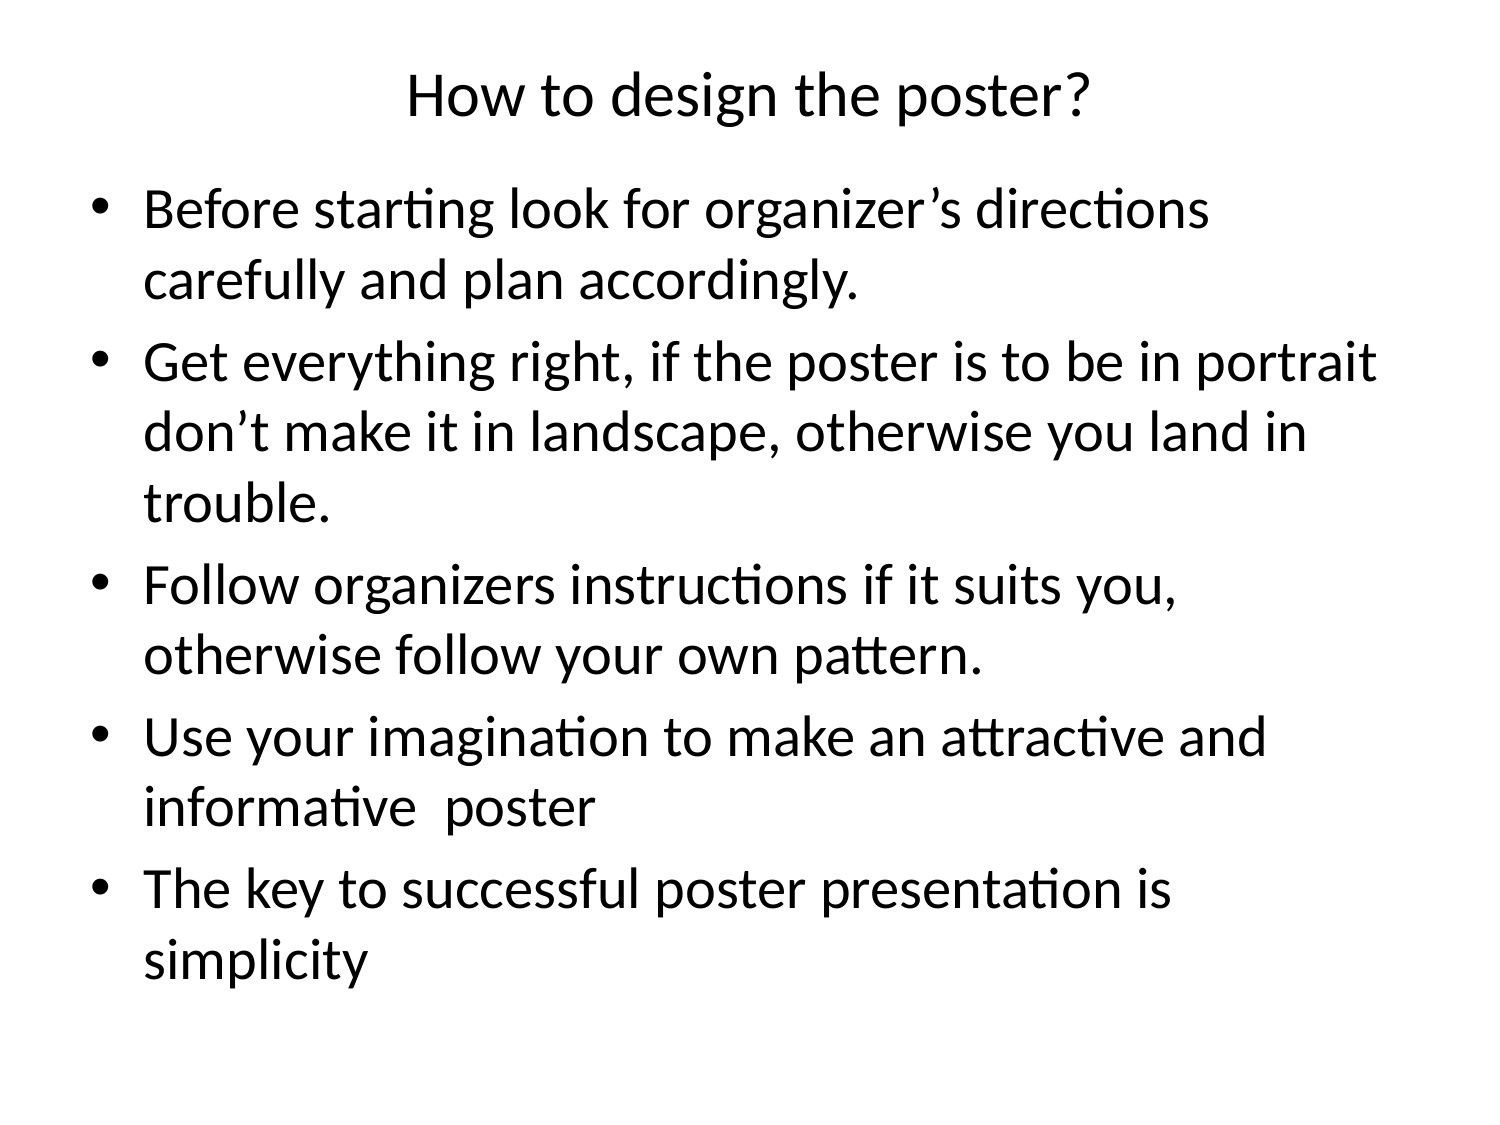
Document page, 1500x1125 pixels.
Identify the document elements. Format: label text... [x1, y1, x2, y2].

title How to design the poster? [75, 45, 1425, 138]
list Before starting look for organizer’s directions carefully and plan accordingly. Get everything right, if the poster is to be in portrait don’t make it in landscape, otherwise you land in trouble. Follow organizers instructions if it suits you, otherwise follow your own pattern. Use your imagination to make an attractive and informative poster The key to successful poster presentation is simplicity [75, 162, 1425, 1005]
